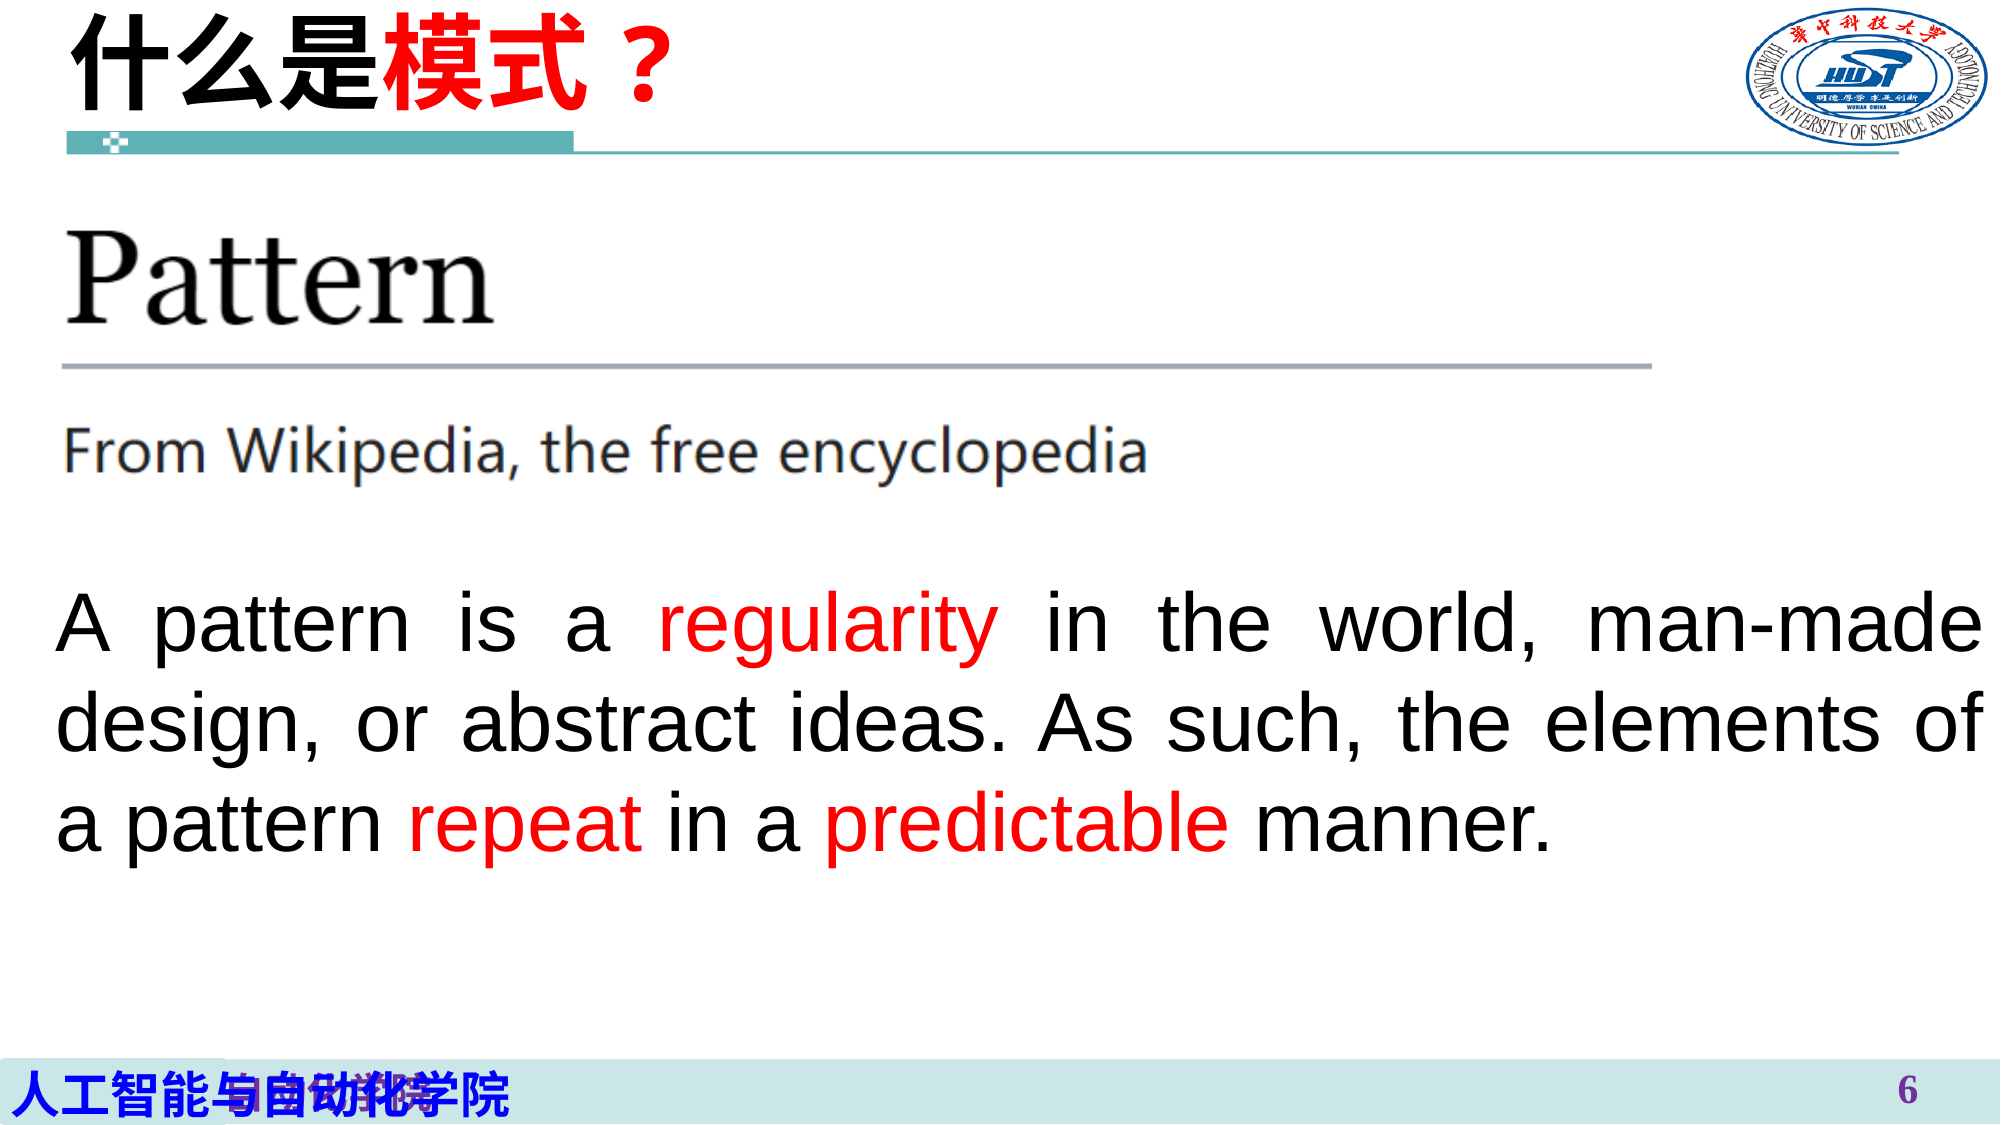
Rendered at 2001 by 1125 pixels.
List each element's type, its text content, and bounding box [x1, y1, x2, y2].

text_box 人工智能与自动化学院 [0, 1055, 835, 1125]
picture [54, 221, 1653, 493]
slide_number 6 [1816, 1054, 2000, 1114]
text_box 什么是模式? [53, 13, 1318, 106]
picture [1742, 7, 1993, 148]
picture [103, 132, 128, 153]
picture [3, 1058, 225, 1125]
text_box A pattern is a regularity in the world, man-made design, or abstract ideas. As such, the elements of a pattern repeat in a predictable manner. [40, 560, 2000, 876]
